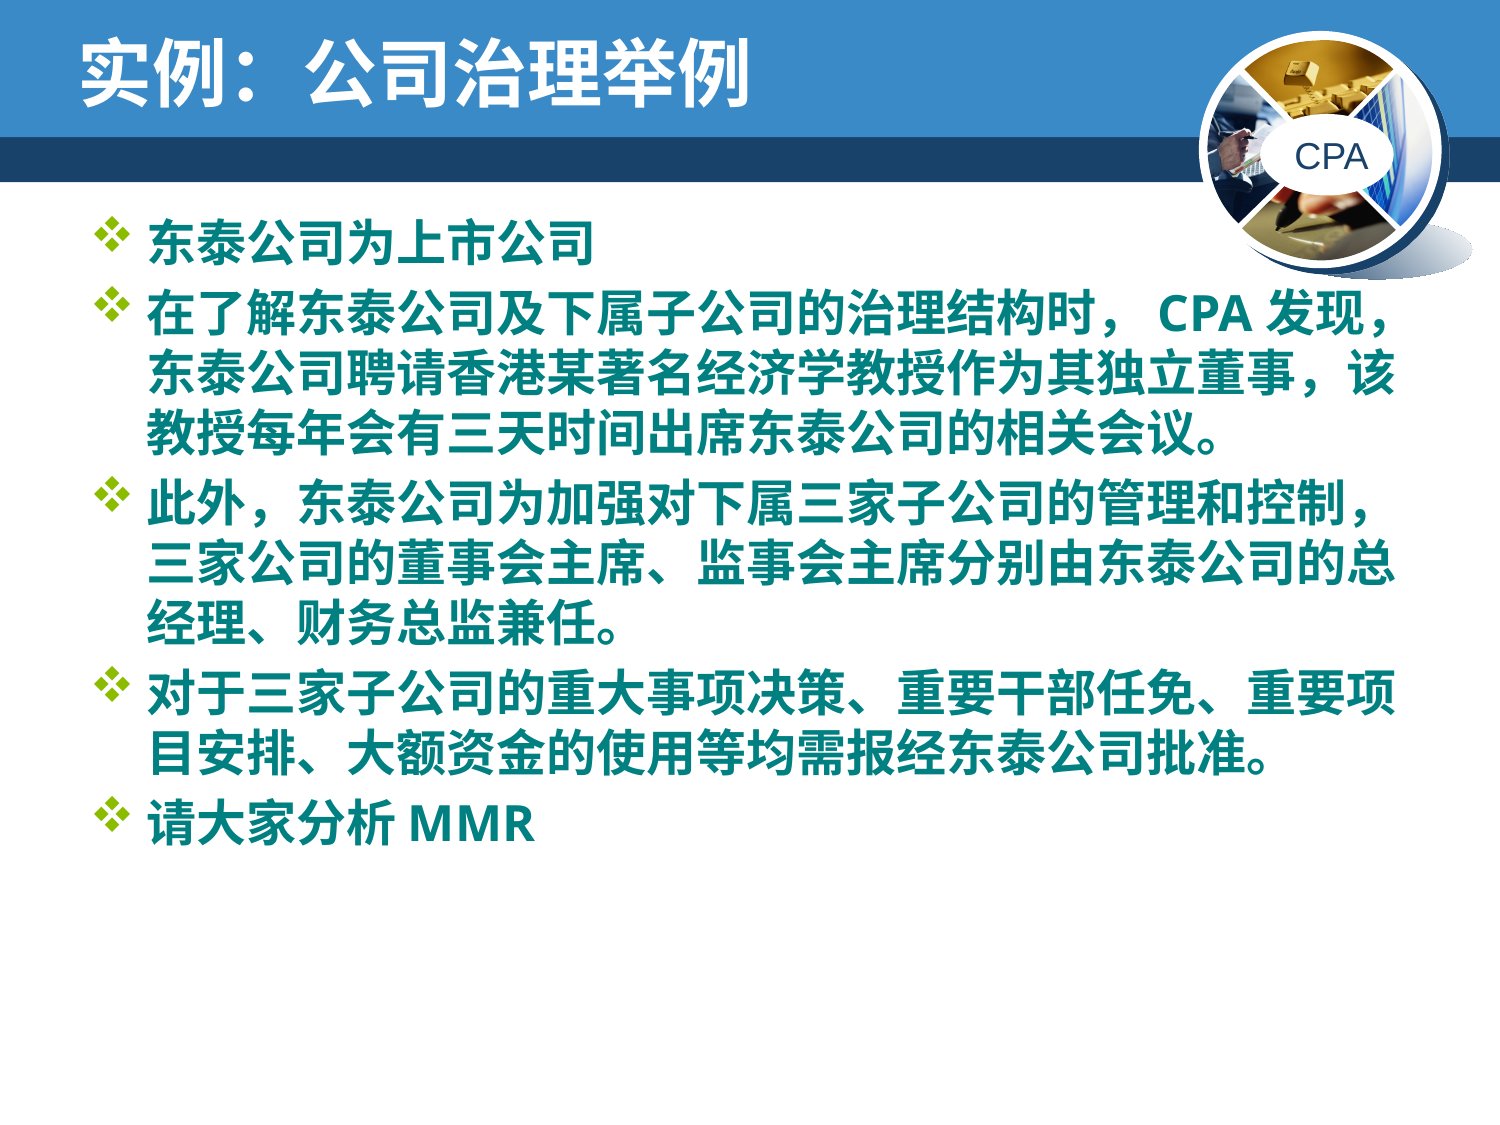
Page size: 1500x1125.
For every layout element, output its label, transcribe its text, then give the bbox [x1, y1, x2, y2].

picture [1207, 118, 1287, 203]
picture [1354, 73, 1433, 203]
list 东泰公司为上市公司 在了解东泰公司及下属子公司的治理结构时，CPA发现，东泰公司聘请香港某著名经济学教授作为其独立董事，该教授每年会有三天时间出席东泰公司的相关会议。 此外，东泰公司为加强对下属三家子公司的管理和控制，三家公司的董事会主席、监事会主席分别由东泰公司的总经理、财务总监兼任。 对于三家子公司的重大事项决策、重要干部任免、重要项目安排、大额资金的使用等均需报经东泰公司批准。 请大家分析MMR [74, 203, 1426, 1065]
picture [1338, 41, 1394, 116]
picture [1267, 186, 1369, 203]
title 实例：公司治理举例 [62, 24, 1338, 118]
